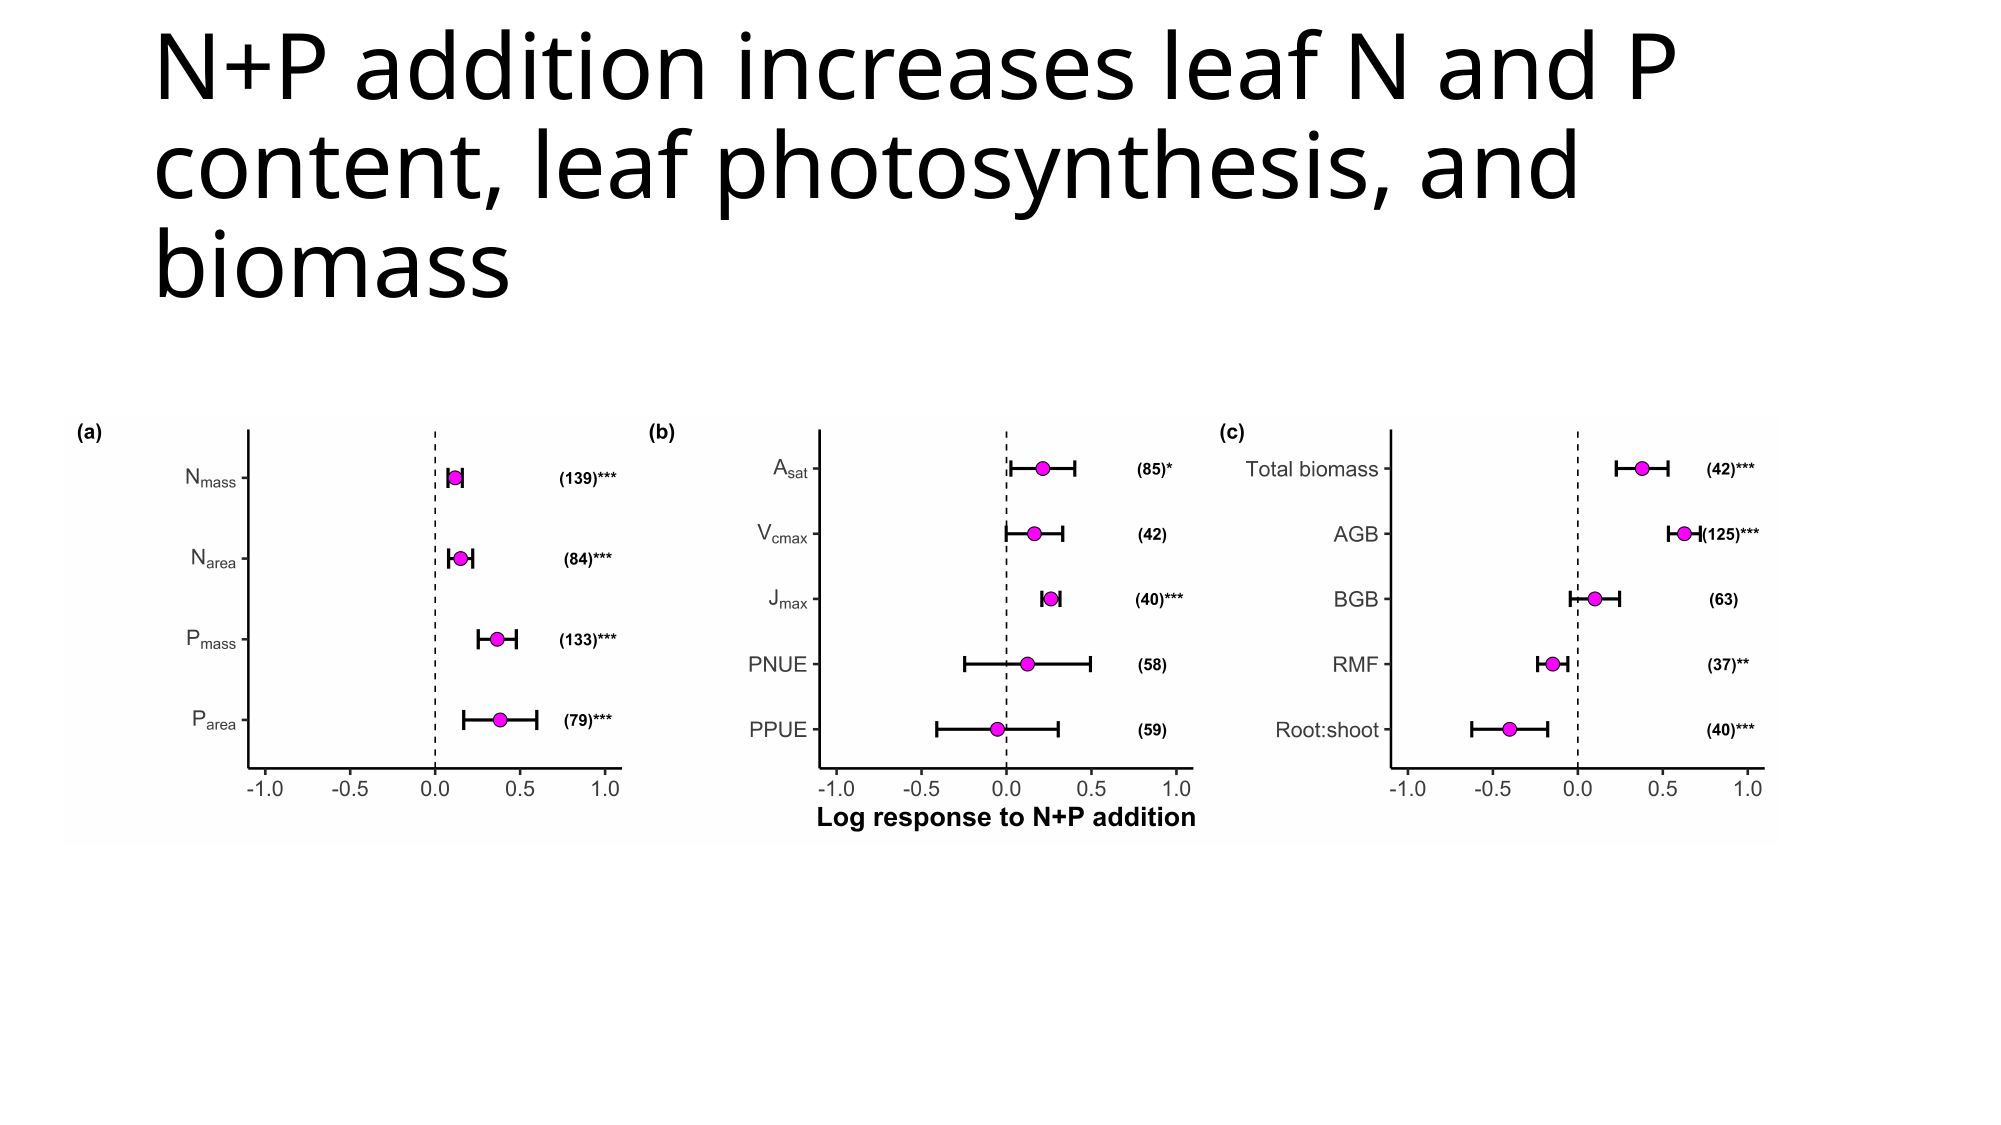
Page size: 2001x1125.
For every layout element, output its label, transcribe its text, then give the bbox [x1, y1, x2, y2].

title N+P addition increases leaf N and P content, leaf photosynthesis, and biomass [137, 59, 1863, 278]
picture [64, 415, 1779, 846]
